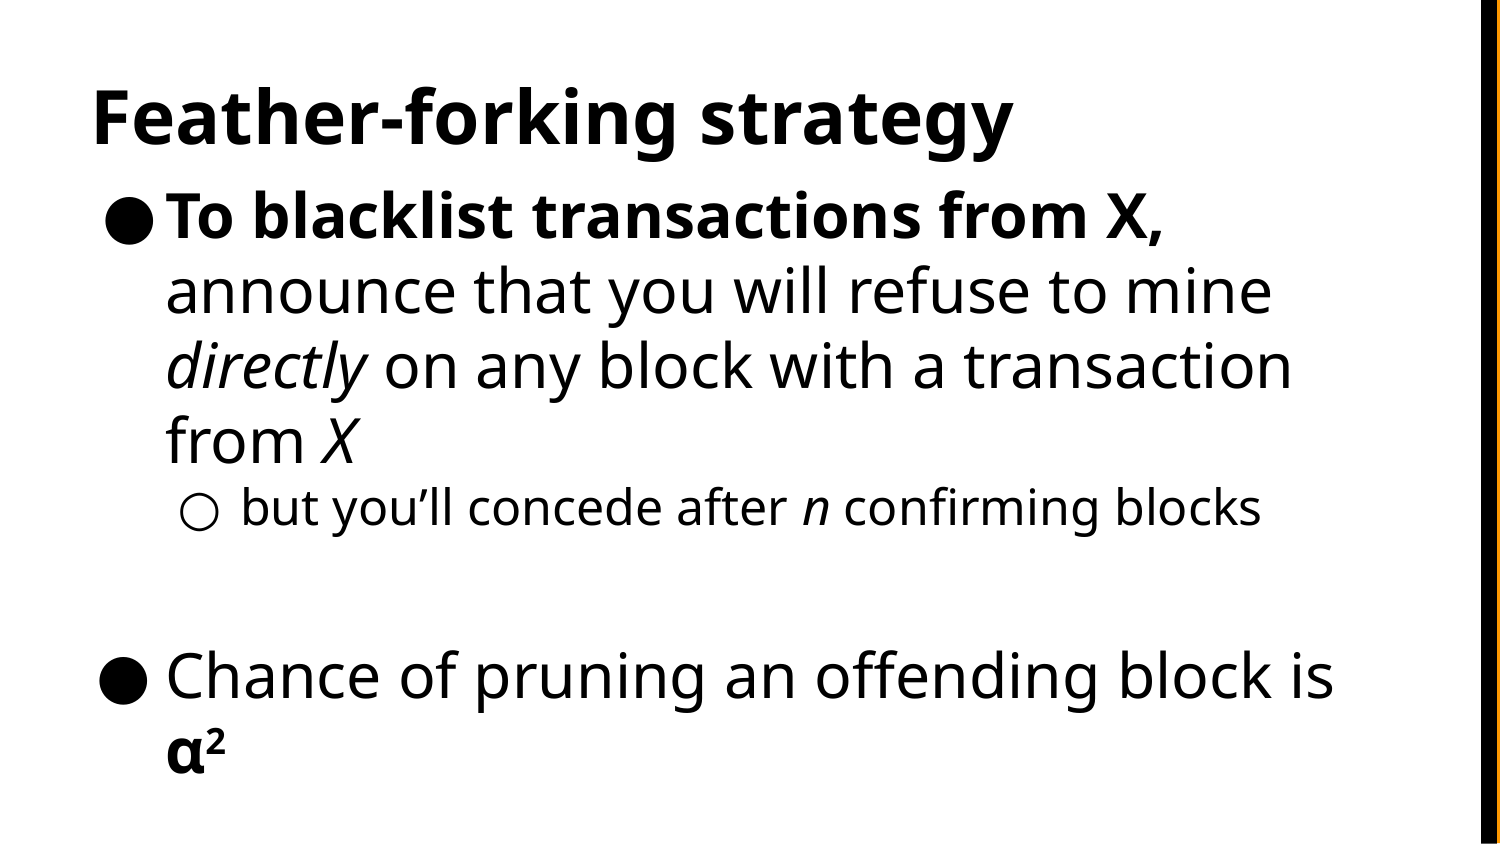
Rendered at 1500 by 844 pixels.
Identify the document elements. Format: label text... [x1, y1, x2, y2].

title Feather-forking strategy [75, 33, 1425, 175]
list To blacklist transactions from X, announce that you will refuse to mine directly on any block with a transaction from X but you’ll concede after n confirming blocks Chance of pruning an offending block is α2 [75, 161, 1408, 766]
